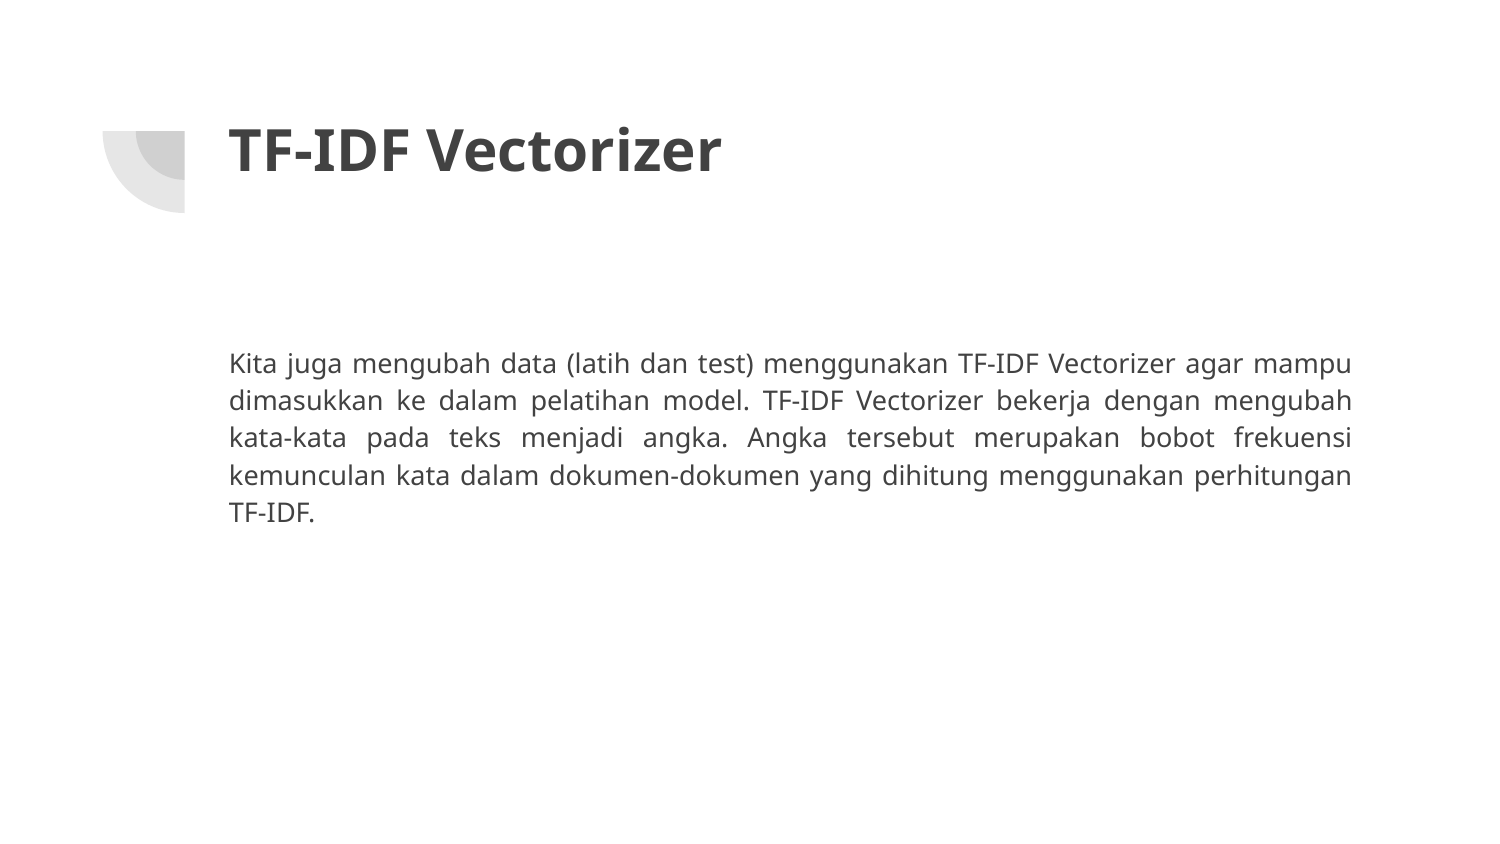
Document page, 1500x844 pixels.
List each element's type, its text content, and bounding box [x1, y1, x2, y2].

list Kita juga mengubah data (latih dan test) menggunakan TF-IDF Vectorizer agar mampu dimasukkan ke dalam pelatihan model. TF-IDF Vectorizer bekerja dengan mengubah kata-kata pada teks menjadi angka. Angka tersebut merupakan bobot frekuensi kemunculan kata dalam dokumen-dokumen yang dihitung menggunakan perhitungan TF-IDF. [213, 326, 1368, 744]
title TF-IDF Vectorizer [213, 98, 1368, 263]
